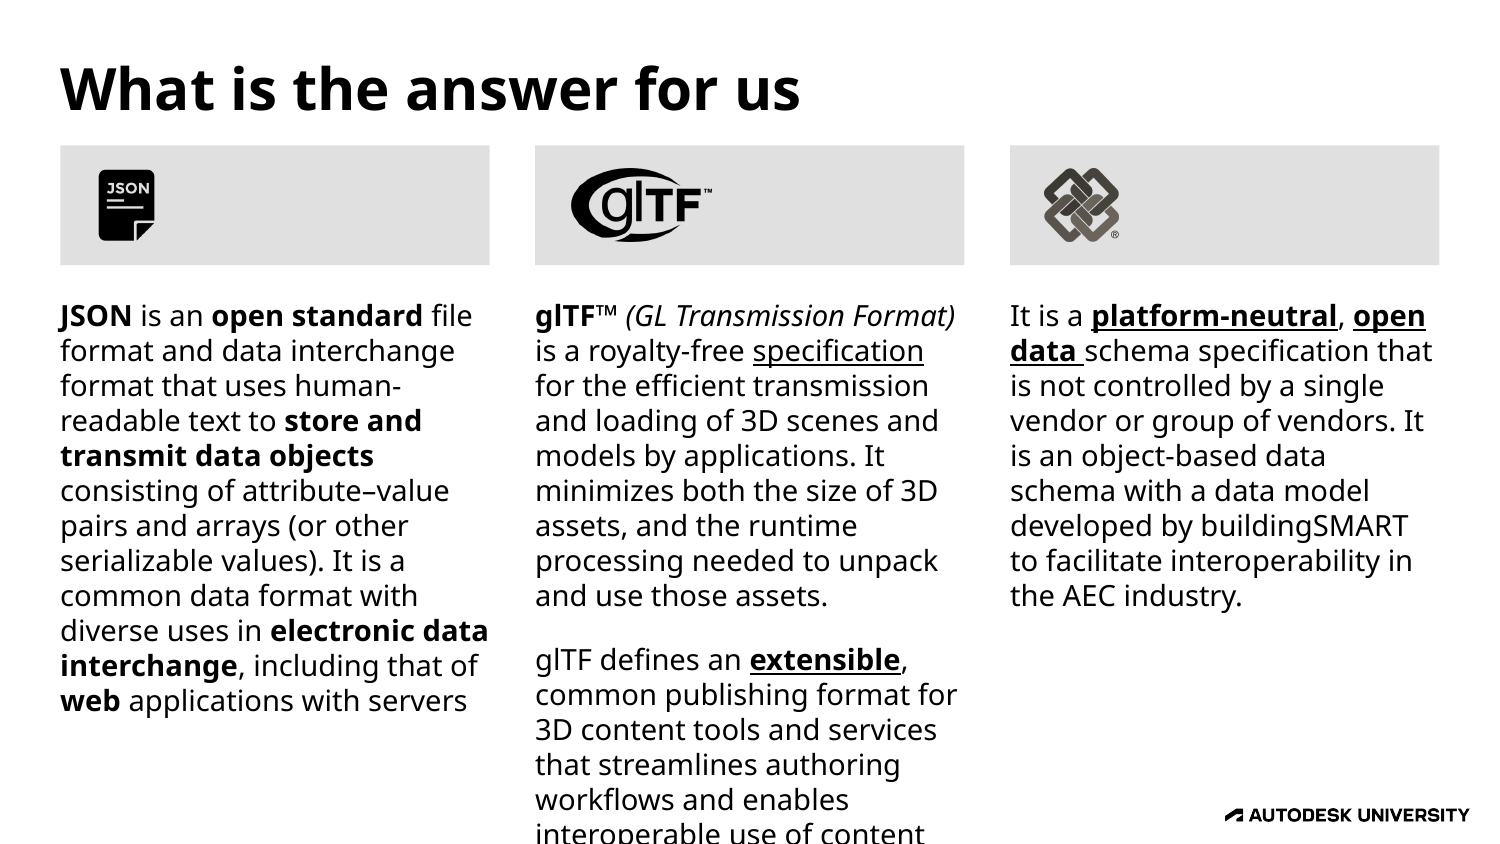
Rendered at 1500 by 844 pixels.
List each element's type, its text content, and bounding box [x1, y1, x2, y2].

text_box [1009, 144, 1440, 266]
picture [1044, 168, 1119, 242]
picture [1225, 808, 1470, 822]
title What is the answer for us [60, 60, 1440, 126]
text_box [534, 144, 965, 266]
text_box It is a platform-neutral, open data schema specification that is not controlled by a single vendor or group of vendors. It is an object-based data schema with a data model developed by buildingSMART to facilitate interoperability in the AEC industry. [1010, 297, 1440, 735]
text_box [59, 144, 491, 266]
picture [571, 168, 712, 242]
picture [89, 168, 164, 242]
text_box JSON is an open standard file format and data interchange format that uses human-readable text to store and transmit data objects consisting of attribute–value pairs and arrays (or other serializable values). It is a common data format with diverse uses in electronic data interchange, including that of web applications with servers [60, 297, 490, 735]
text_box glTF™ (GL Transmission Format) is a royalty-free specification for the efficient transmission and loading of 3D scenes and models by applications. It minimizes both the size of 3D assets, and the runtime processing needed to unpack and use those assets. glTF defines an extensible, common publishing format for 3D content tools and services that streamlines authoring workflows and enables interoperable use of content across the industry. [535, 297, 965, 735]
